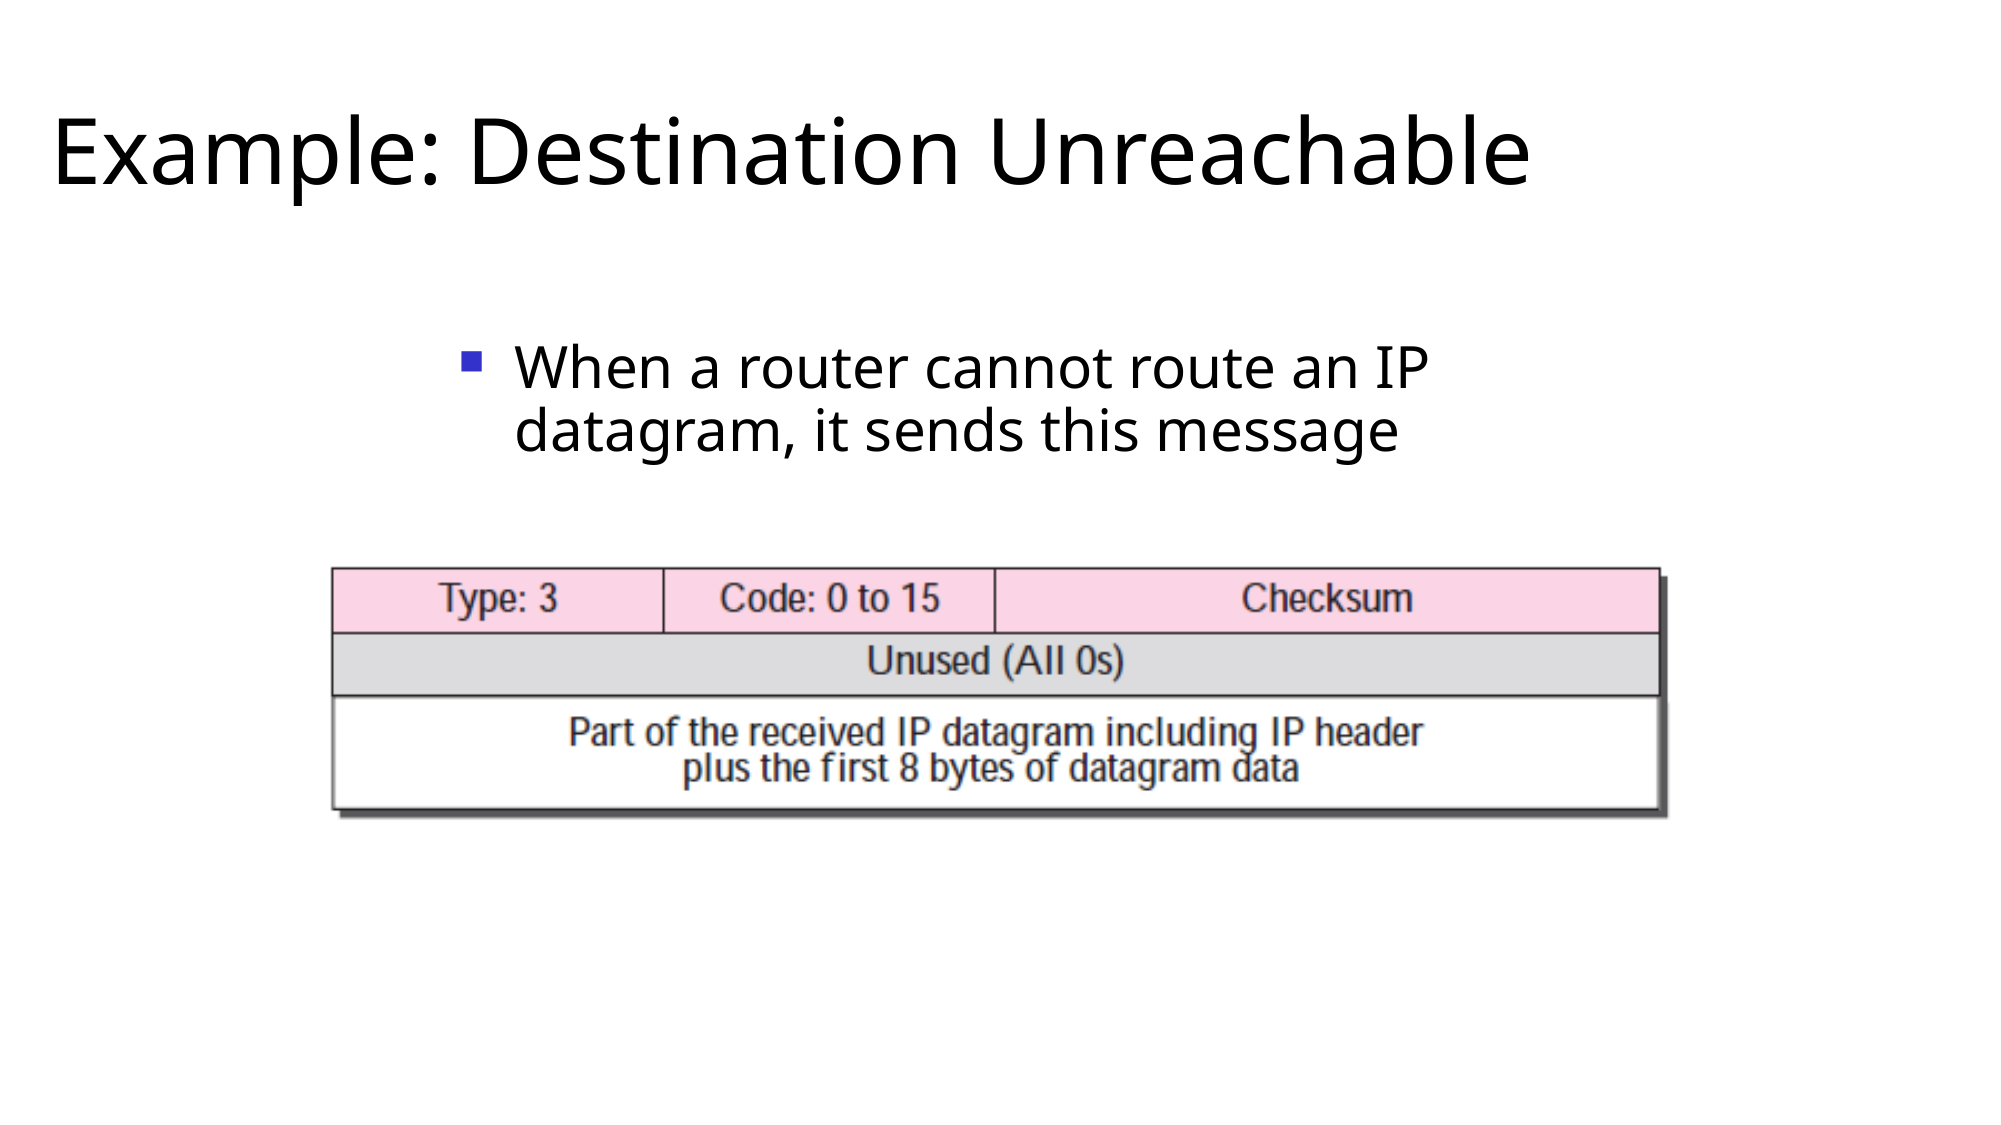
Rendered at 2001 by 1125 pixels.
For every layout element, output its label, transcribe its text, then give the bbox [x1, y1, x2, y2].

text_box Example: Destination Unreachable [35, 35, 1718, 275]
picture [294, 550, 1706, 829]
text_box When a router cannot route an IP datagram, it sends this message [443, 330, 1719, 1006]
